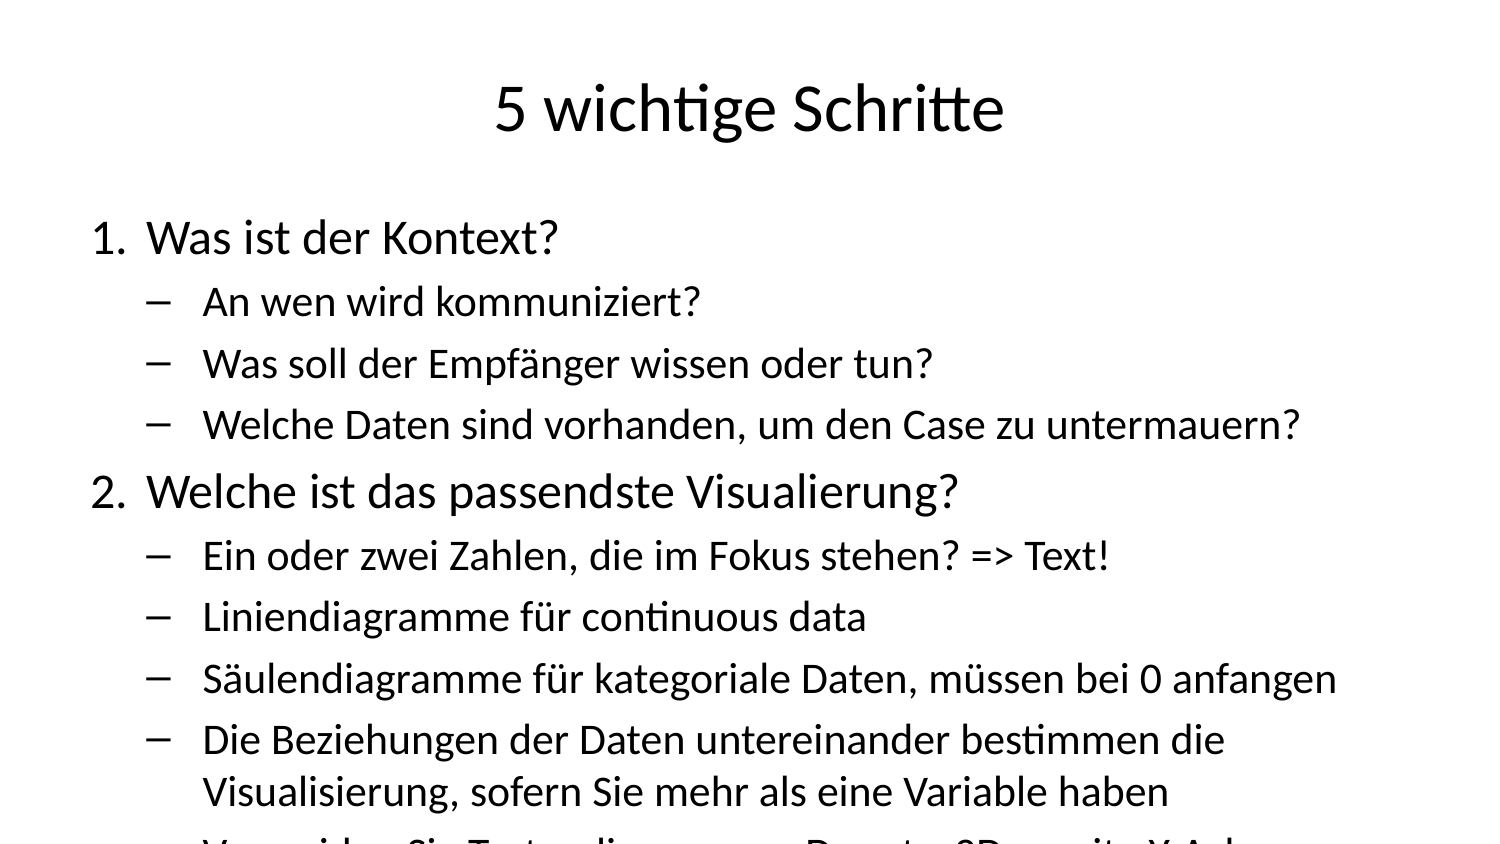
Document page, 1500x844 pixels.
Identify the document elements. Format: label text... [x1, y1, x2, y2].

list Was ist der Kontext? An wen wird kommuniziert? Was soll der Empfänger wissen oder tun? Welche Daten sind vorhanden, um den Case zu untermauern? Welche ist das passendste Visualierung? Ein oder zwei Zahlen, die im Fokus stehen? => Text! Liniendiagramme für continuous data Säulendiagramme für kategoriale Daten, müssen bei 0 anfangen Die Beziehungen der Daten untereinander bestimmen die Visualisierung, sofern Sie mehr als eine Variable haben Vermeiden Sie Tortendiagramme, Donuts, 3D, zweite Y-Achsen [75, 196, 1425, 754]
title 5 wichtige Schritte [75, 33, 1425, 175]
